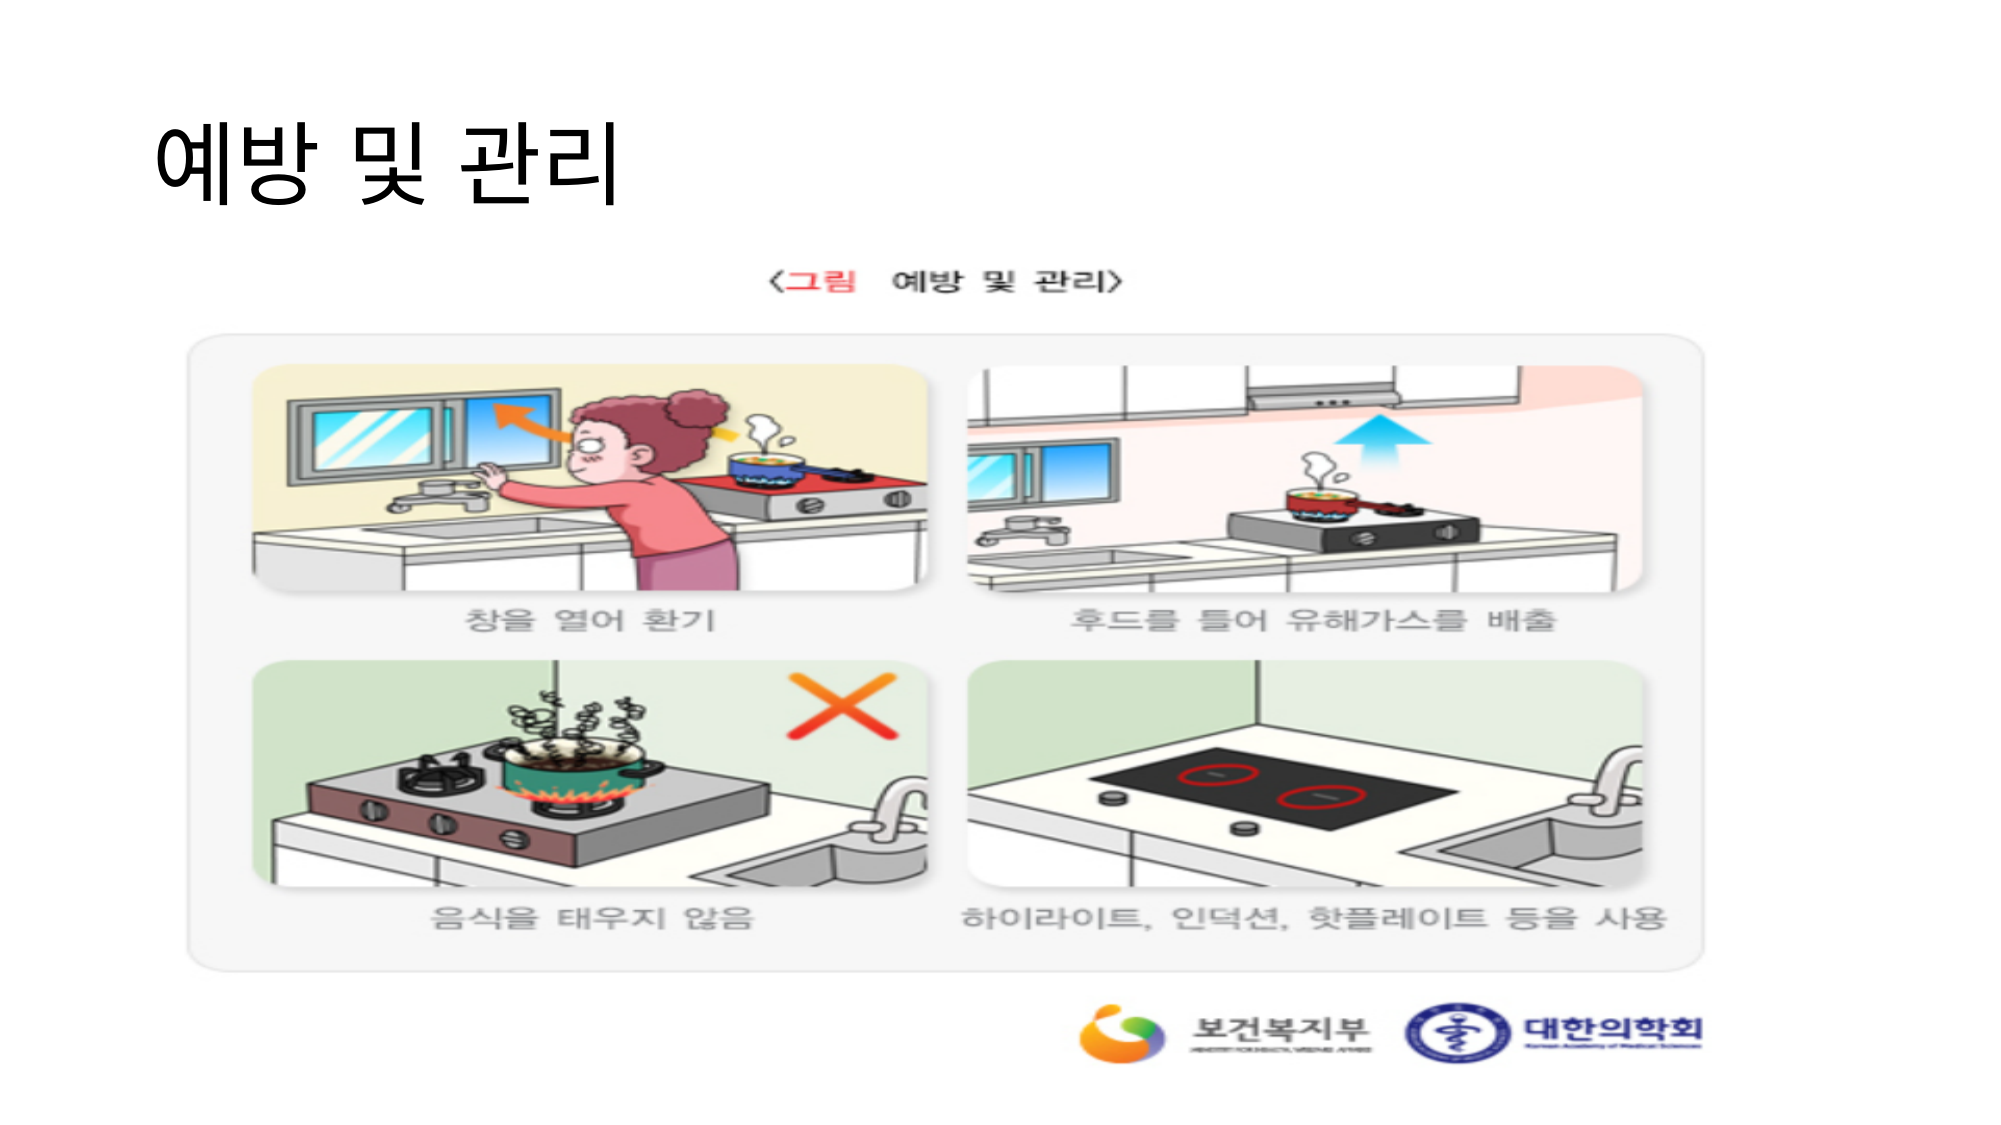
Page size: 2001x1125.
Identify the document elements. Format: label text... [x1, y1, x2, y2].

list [100, 251, 1851, 1092]
title 예방 및 관리 [137, 59, 1863, 278]
